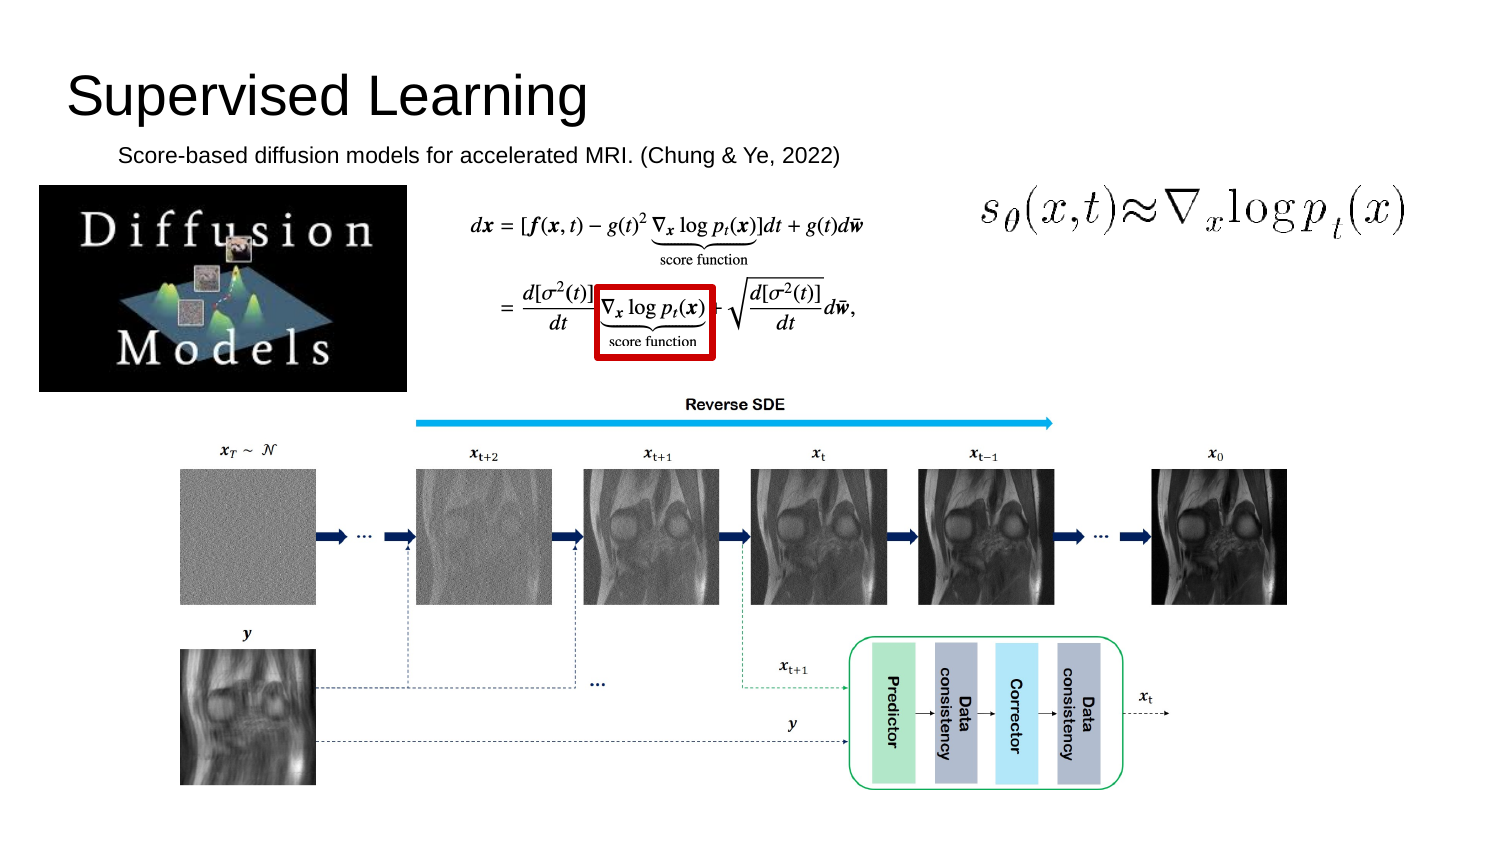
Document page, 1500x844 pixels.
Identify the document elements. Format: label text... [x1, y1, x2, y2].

picture [461, 204, 889, 346]
text_box Score-based diffusion models for accelerated MRI. (Chung & Ye, 2022) [102, 126, 1164, 183]
picture [39, 184, 1287, 791]
picture [978, 184, 1406, 239]
text_box [597, 354, 713, 358]
title Supervised Learning [51, 49, 1449, 144]
